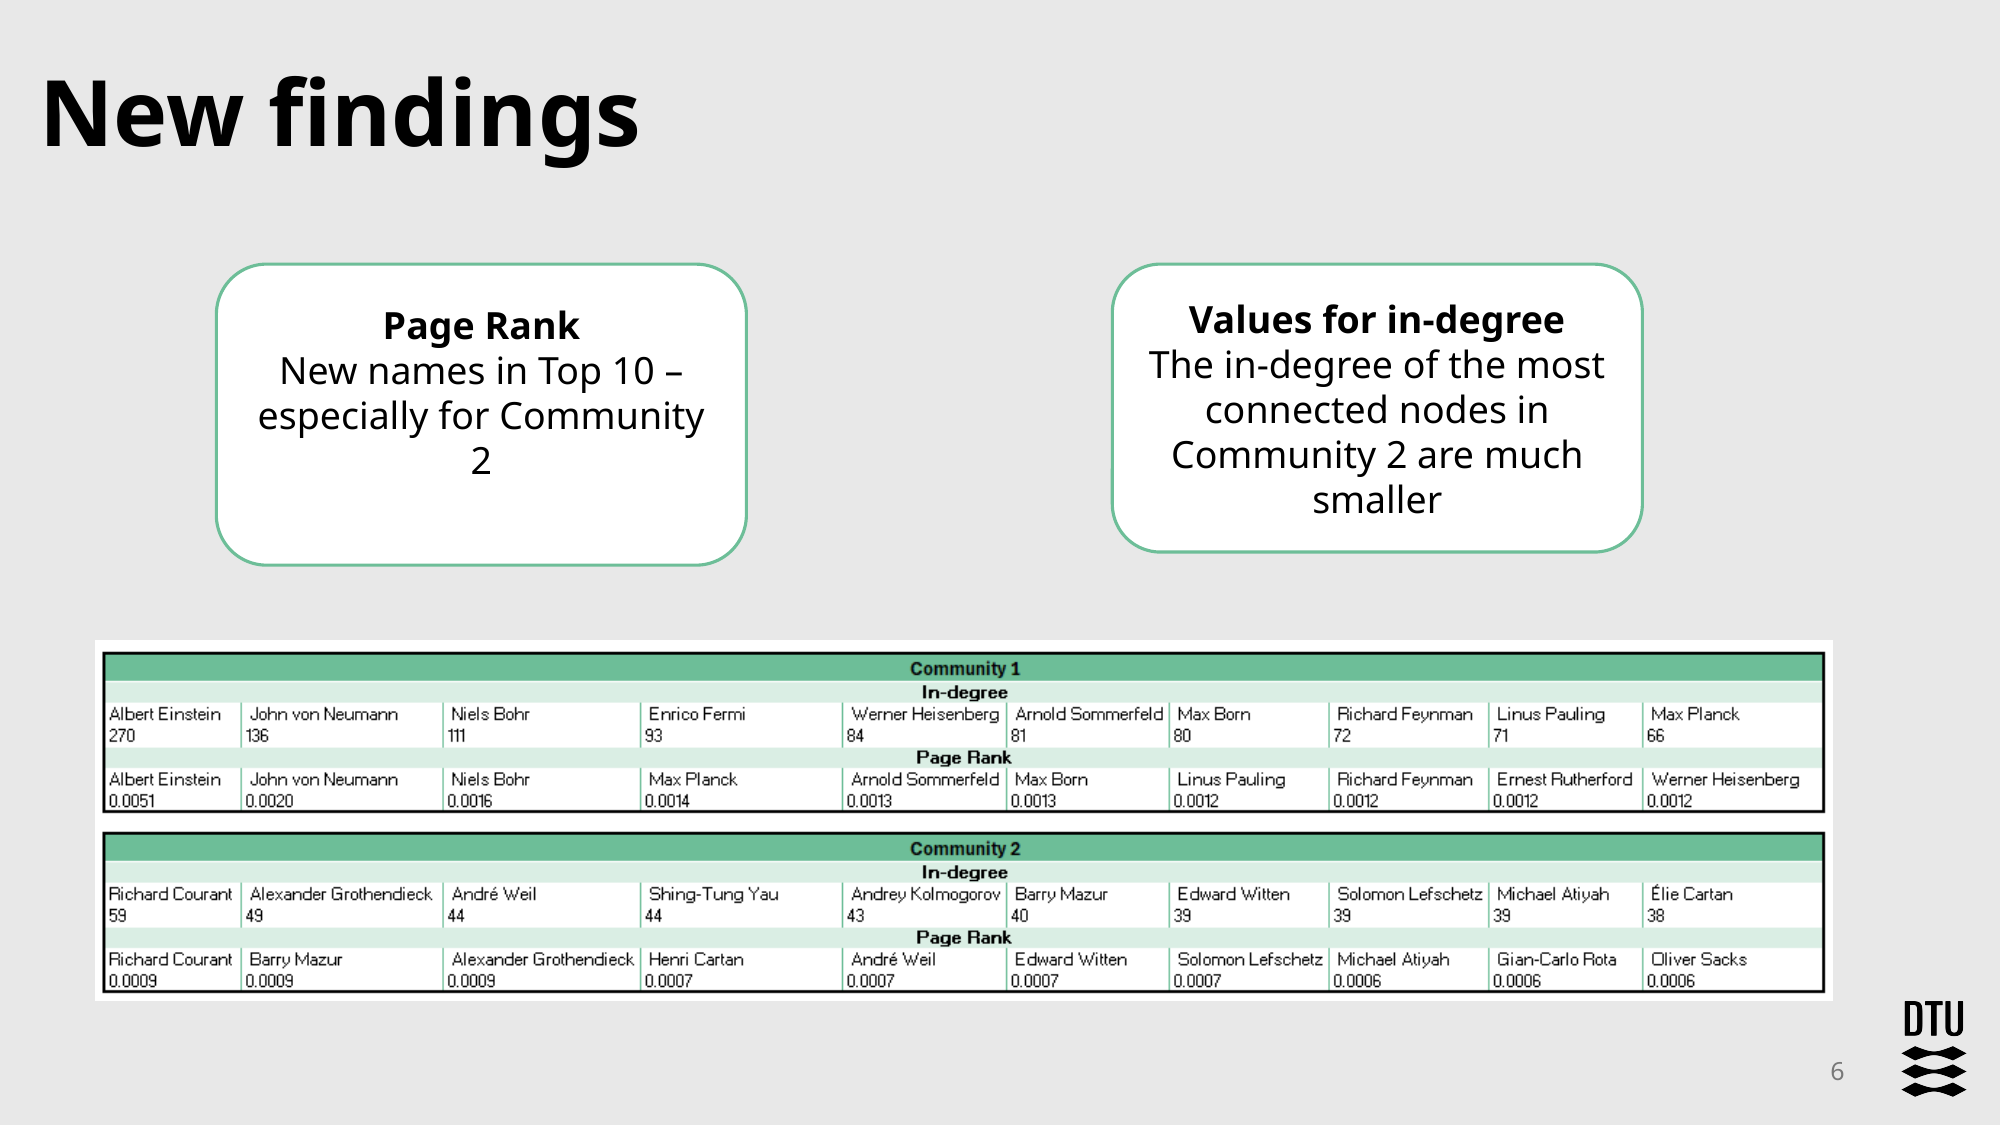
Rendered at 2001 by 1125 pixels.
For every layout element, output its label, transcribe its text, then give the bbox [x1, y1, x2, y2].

text_box Values for in-degree The in-degree of the most connected nodes in Community 2 are much smaller [1110, 262, 1644, 554]
text_box Page Rank New names in Top 10 – especially for Community 2 [214, 262, 748, 567]
slide_number 6 [1425, 1042, 1860, 1103]
picture [94, 638, 1834, 1003]
picture [1901, 1001, 1968, 1097]
text_box New findings [24, 47, 939, 173]
